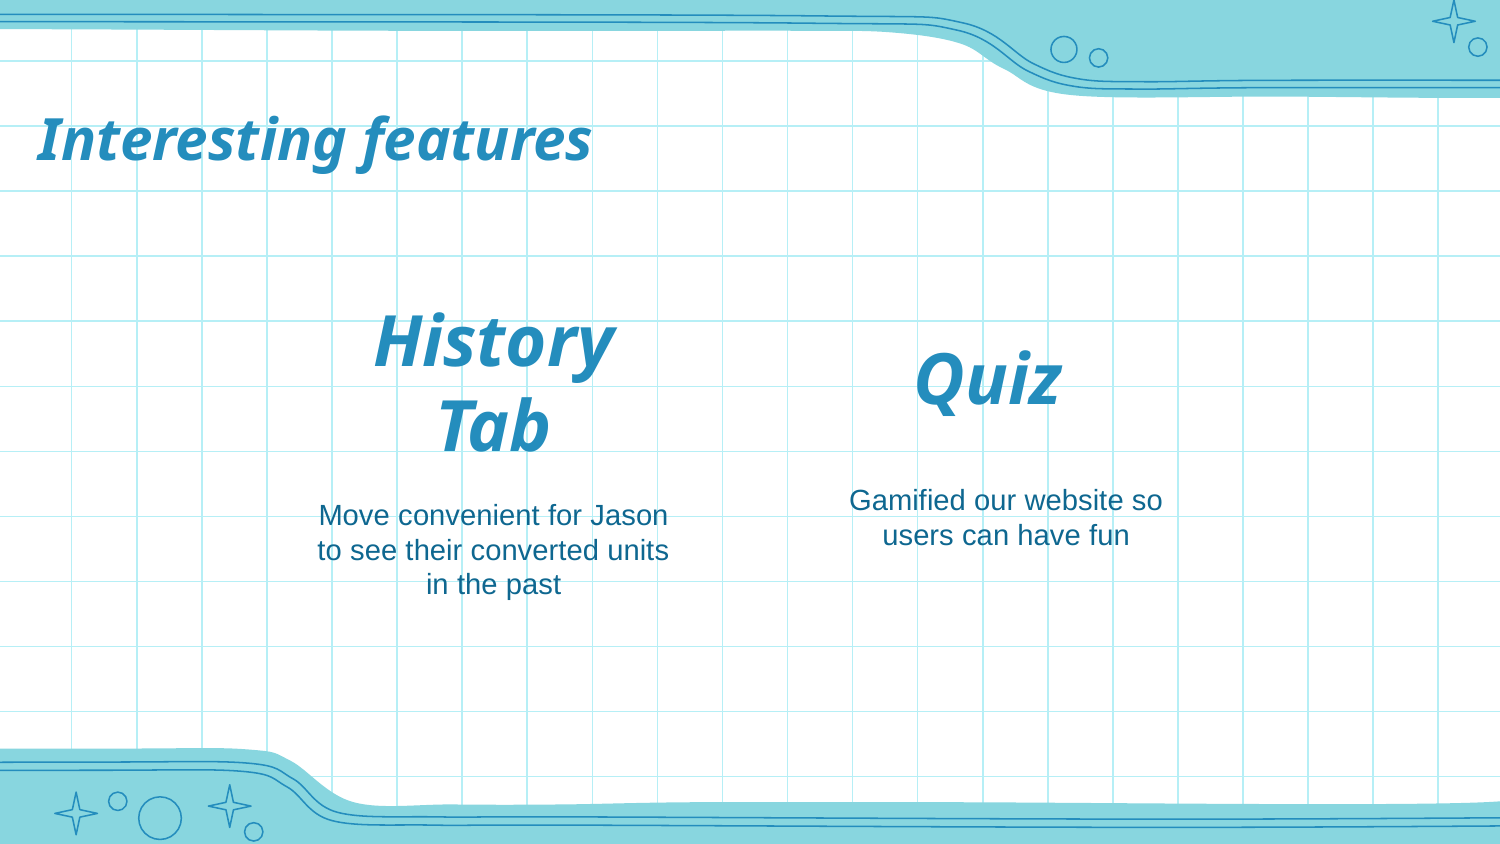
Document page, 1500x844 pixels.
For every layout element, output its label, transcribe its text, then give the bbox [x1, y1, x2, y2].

title Quiz [791, 316, 1185, 419]
title History Tab [297, 418, 691, 466]
title Interesting features [23, 87, 1288, 192]
subtitle Gamified our website so users can have fun [809, 465, 1203, 569]
subtitle Move convenient for Jason to see their converted units in the past [297, 480, 691, 612]
